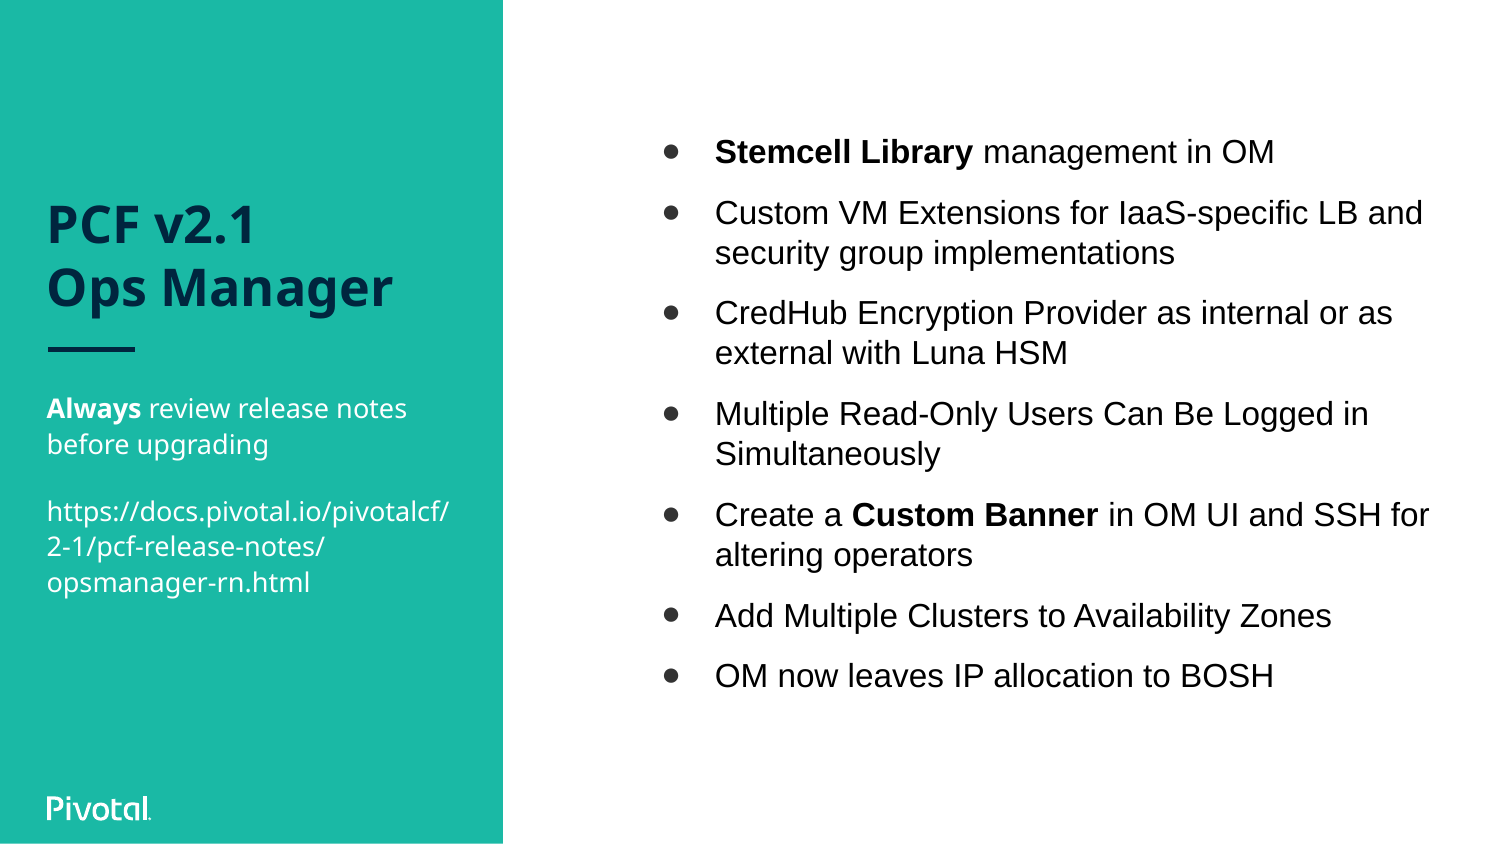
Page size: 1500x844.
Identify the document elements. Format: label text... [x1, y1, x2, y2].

list Stemcell Library management in OM Custom VM Extensions for IaaS-specific LB and security group implementations CredHub Encryption Provider as internal or as external with Luna HSM Multiple Read-Only Users Can Be Logged in Simultaneously Create a Custom Banner in OM UI and SSH for altering operators Add Multiple Clusters to Availability Zones OM now leaves IP allocation to BOSH [625, 58, 1453, 766]
title PCF v2.1 Ops Manager [31, 90, 484, 332]
subtitle Always review release notes before upgrading https://docs.pivotal.io/pivotalcf/2-1/pcf-release-notes/opsmanager-rn.html [31, 373, 484, 619]
